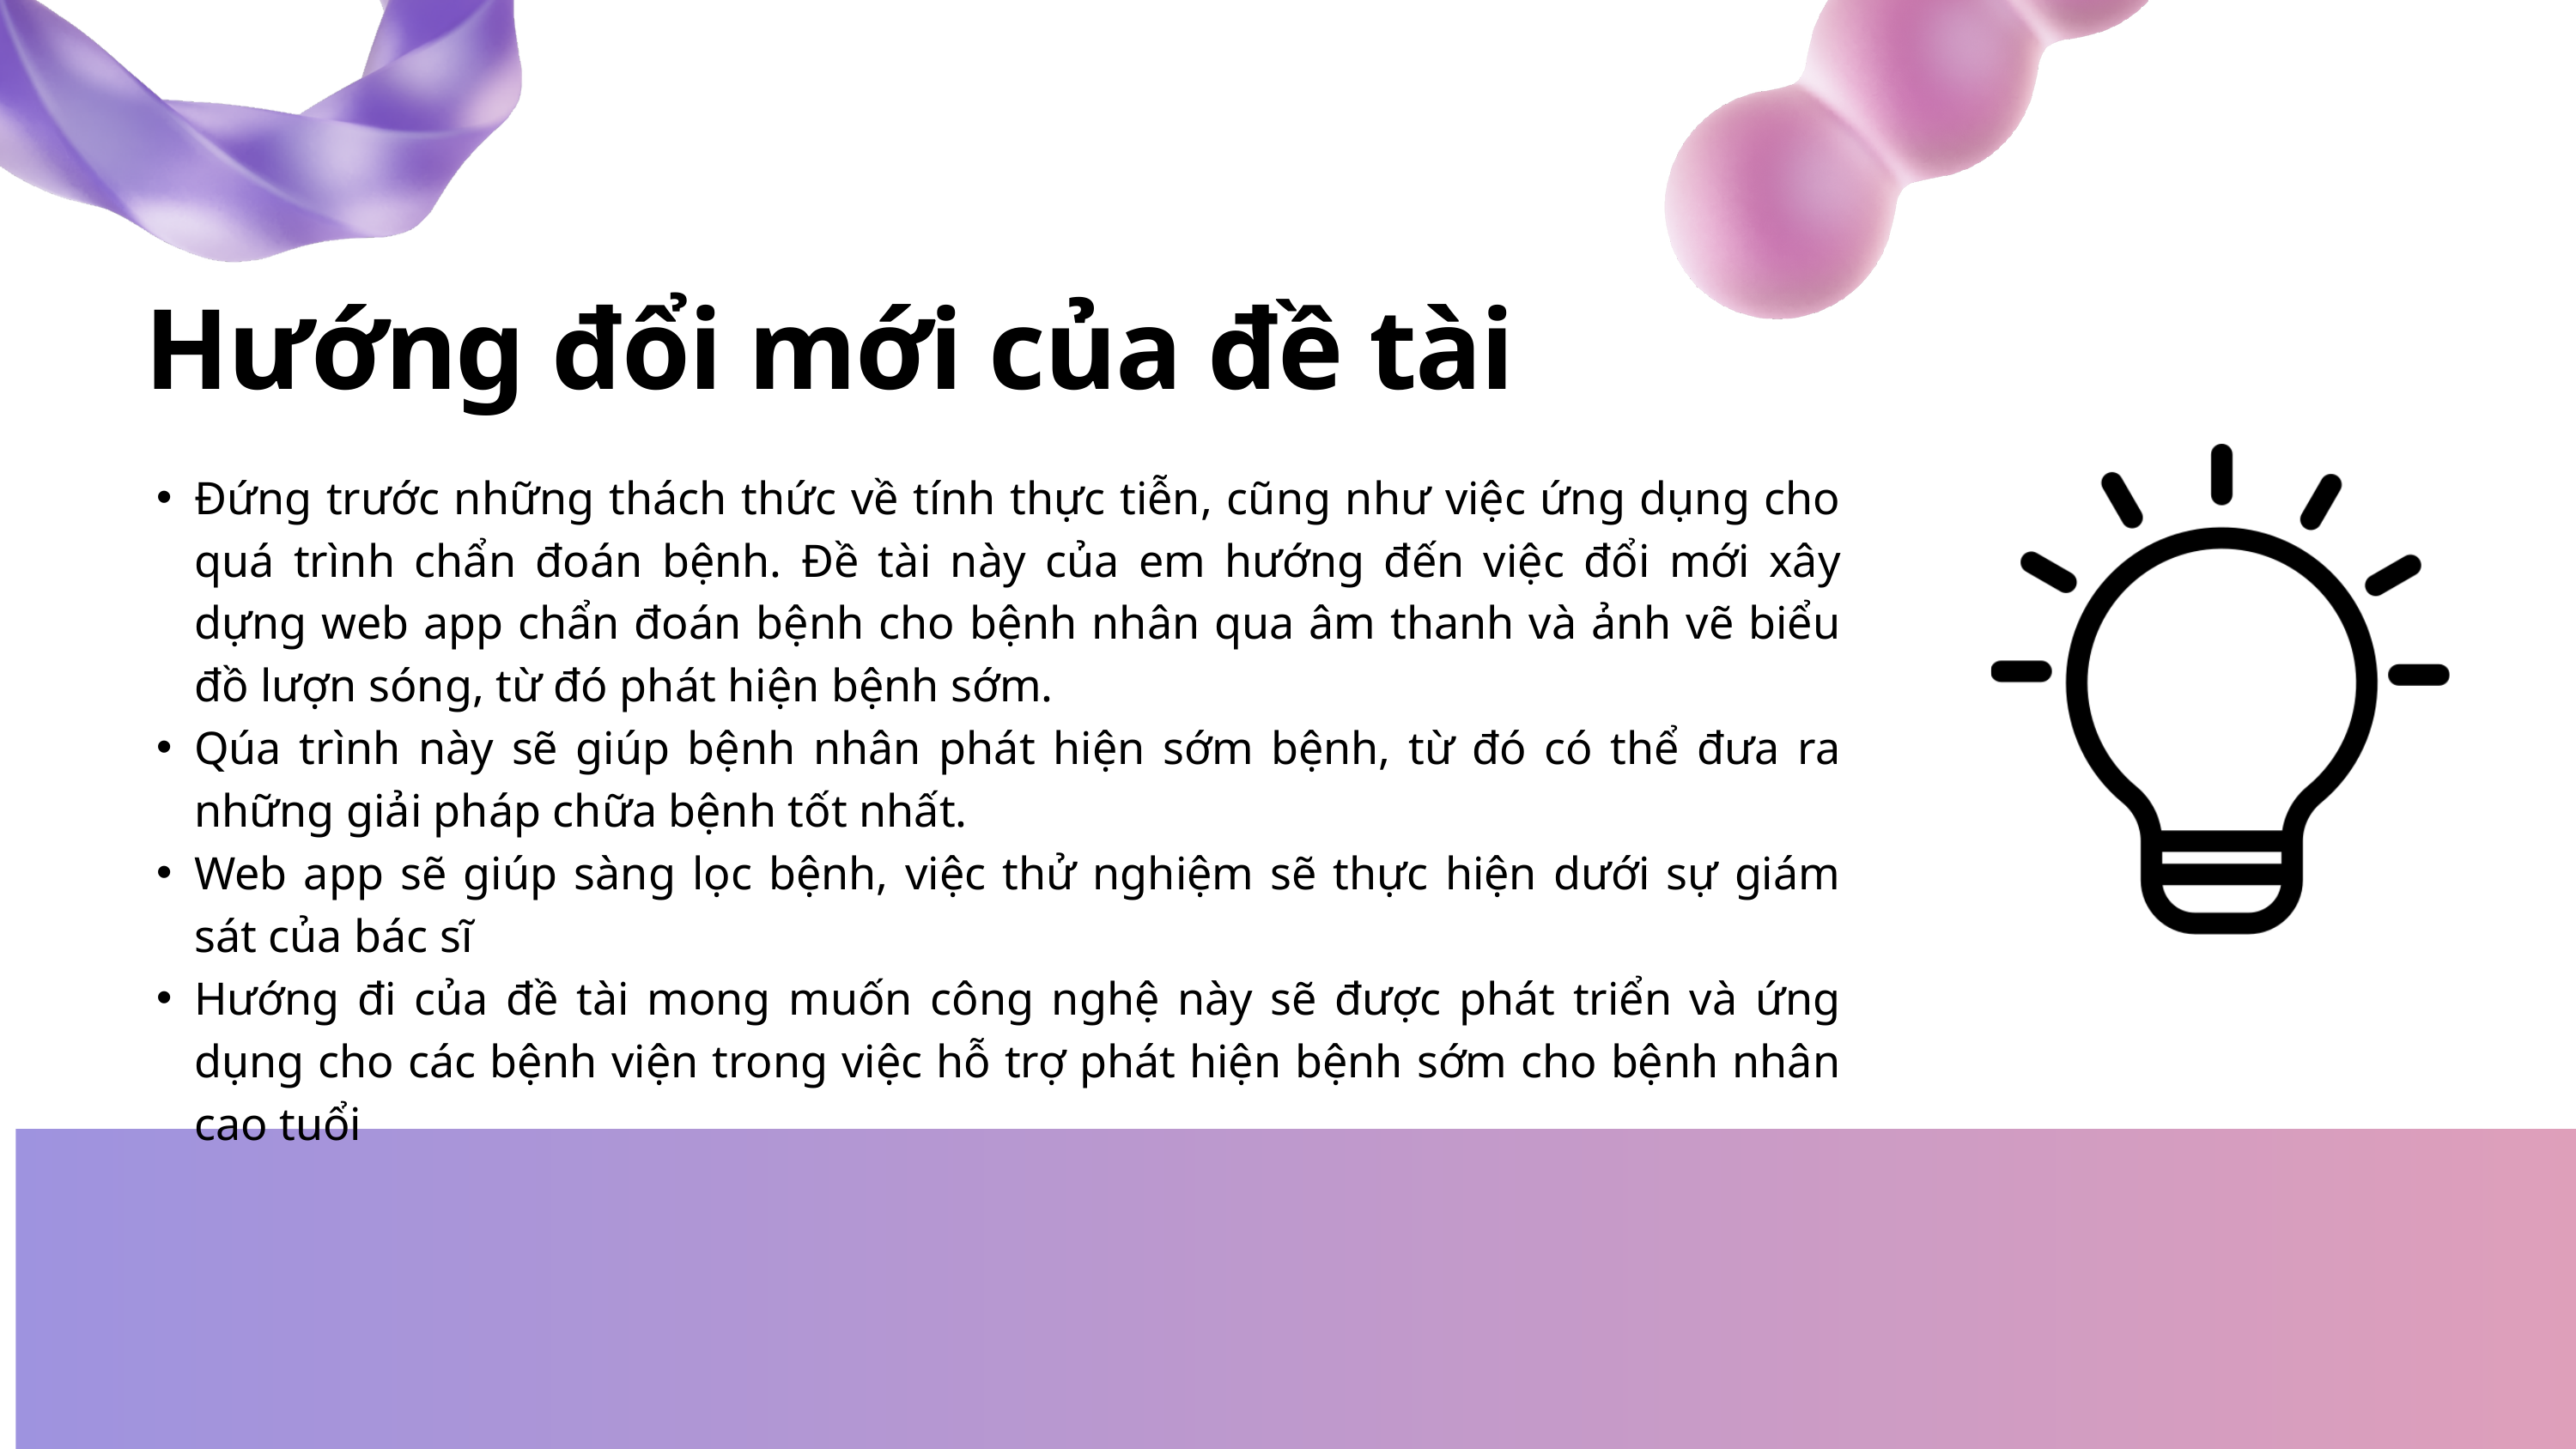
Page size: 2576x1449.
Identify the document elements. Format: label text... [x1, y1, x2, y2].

text_box Hướng đổi mới của đề tài [144, 278, 1621, 412]
text_box [15, 1129, 2576, 1449]
text_box [1664, 0, 2180, 319]
text_box [1990, 444, 2450, 935]
text_box Đứng trước những thách thức về tính thực tiễn, cũng như việc ứng dụng cho quá trình chẩn đoán bệnh. Đề tài này của em hướng đến việc đổi mới xây dựng web app chẩn đoán bệnh cho bệnh nhân qua âm thanh và ảnh vẽ biểu đồ lượn sóng, từ đó phát hiện bệnh sớm. Qúa trình này sẽ giúp bệnh nhân phát hiện sớm bệnh, từ đó có thể đưa ra những giải pháp chữa bệnh tốt nhất. Web app sẽ giúp sàng lọc bệnh, việc thử nghiệm sẽ thực hiện dưới sự giám sát của bác sĩ Hướng đi của đề tài mong muốn công nghệ này sẽ được phát triển và ứng dụng cho các bệnh viện trong việc hỗ trợ phát hiện bệnh sớm cho bệnh nhân cao tuổi [118, 460, 1843, 1149]
text_box [0, 0, 527, 263]
